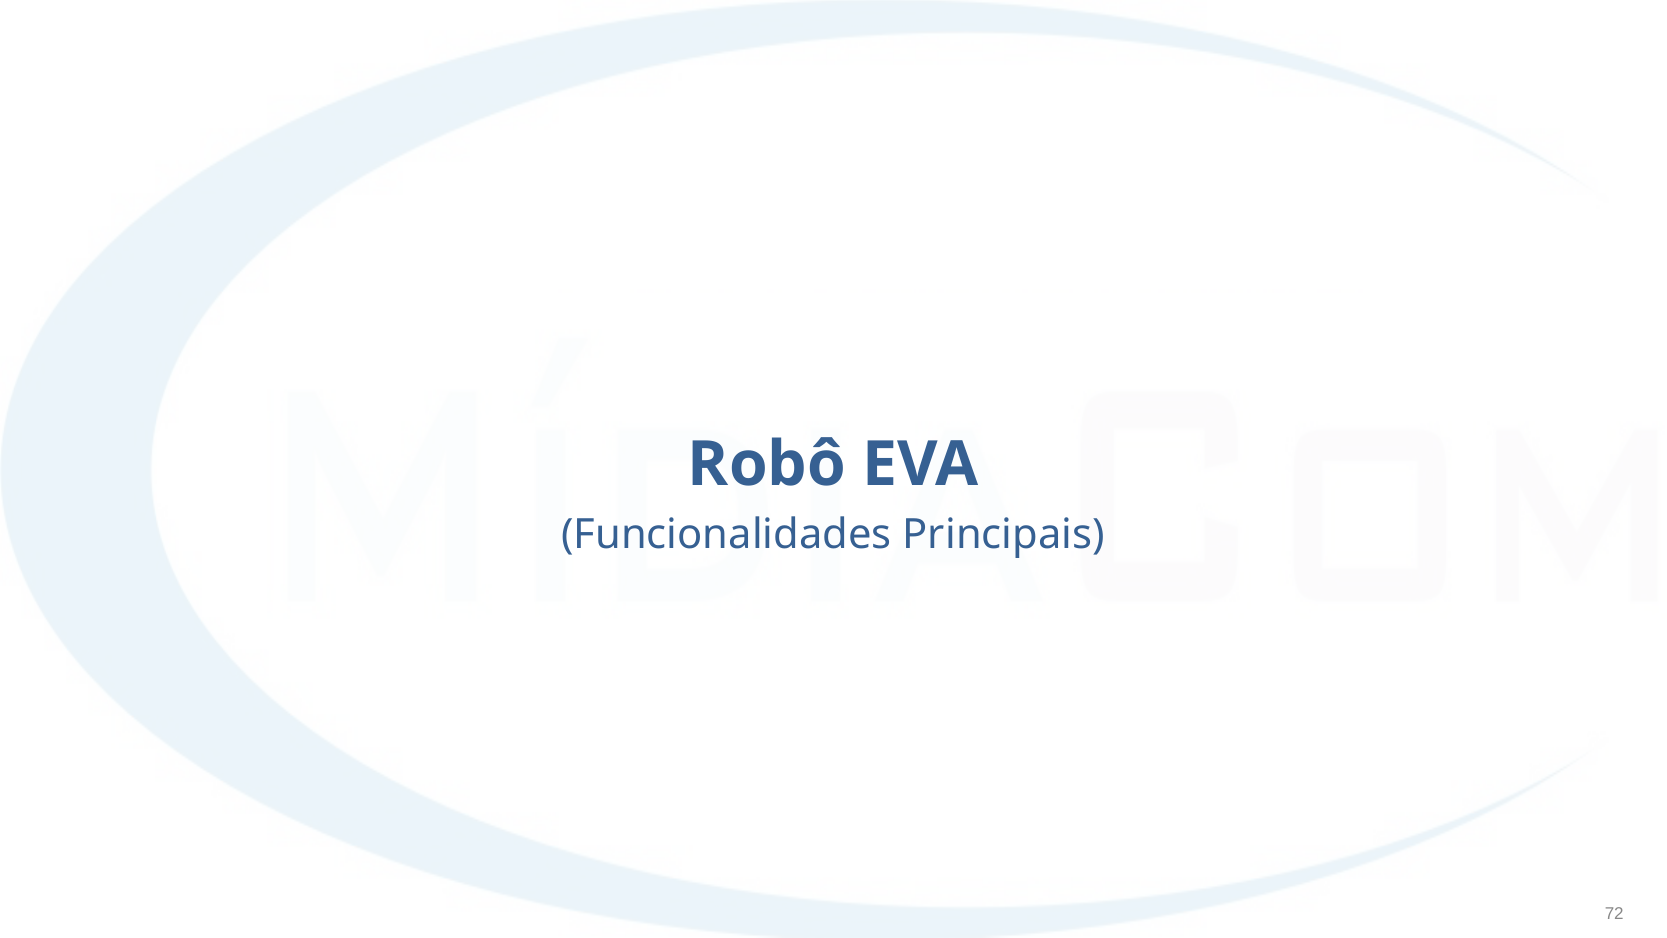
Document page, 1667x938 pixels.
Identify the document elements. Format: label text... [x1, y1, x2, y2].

slide_number ‹#› [1444, 897, 1639, 928]
subtitle Robô EVA (Funcionalidades Principais) [351, 415, 1315, 522]
